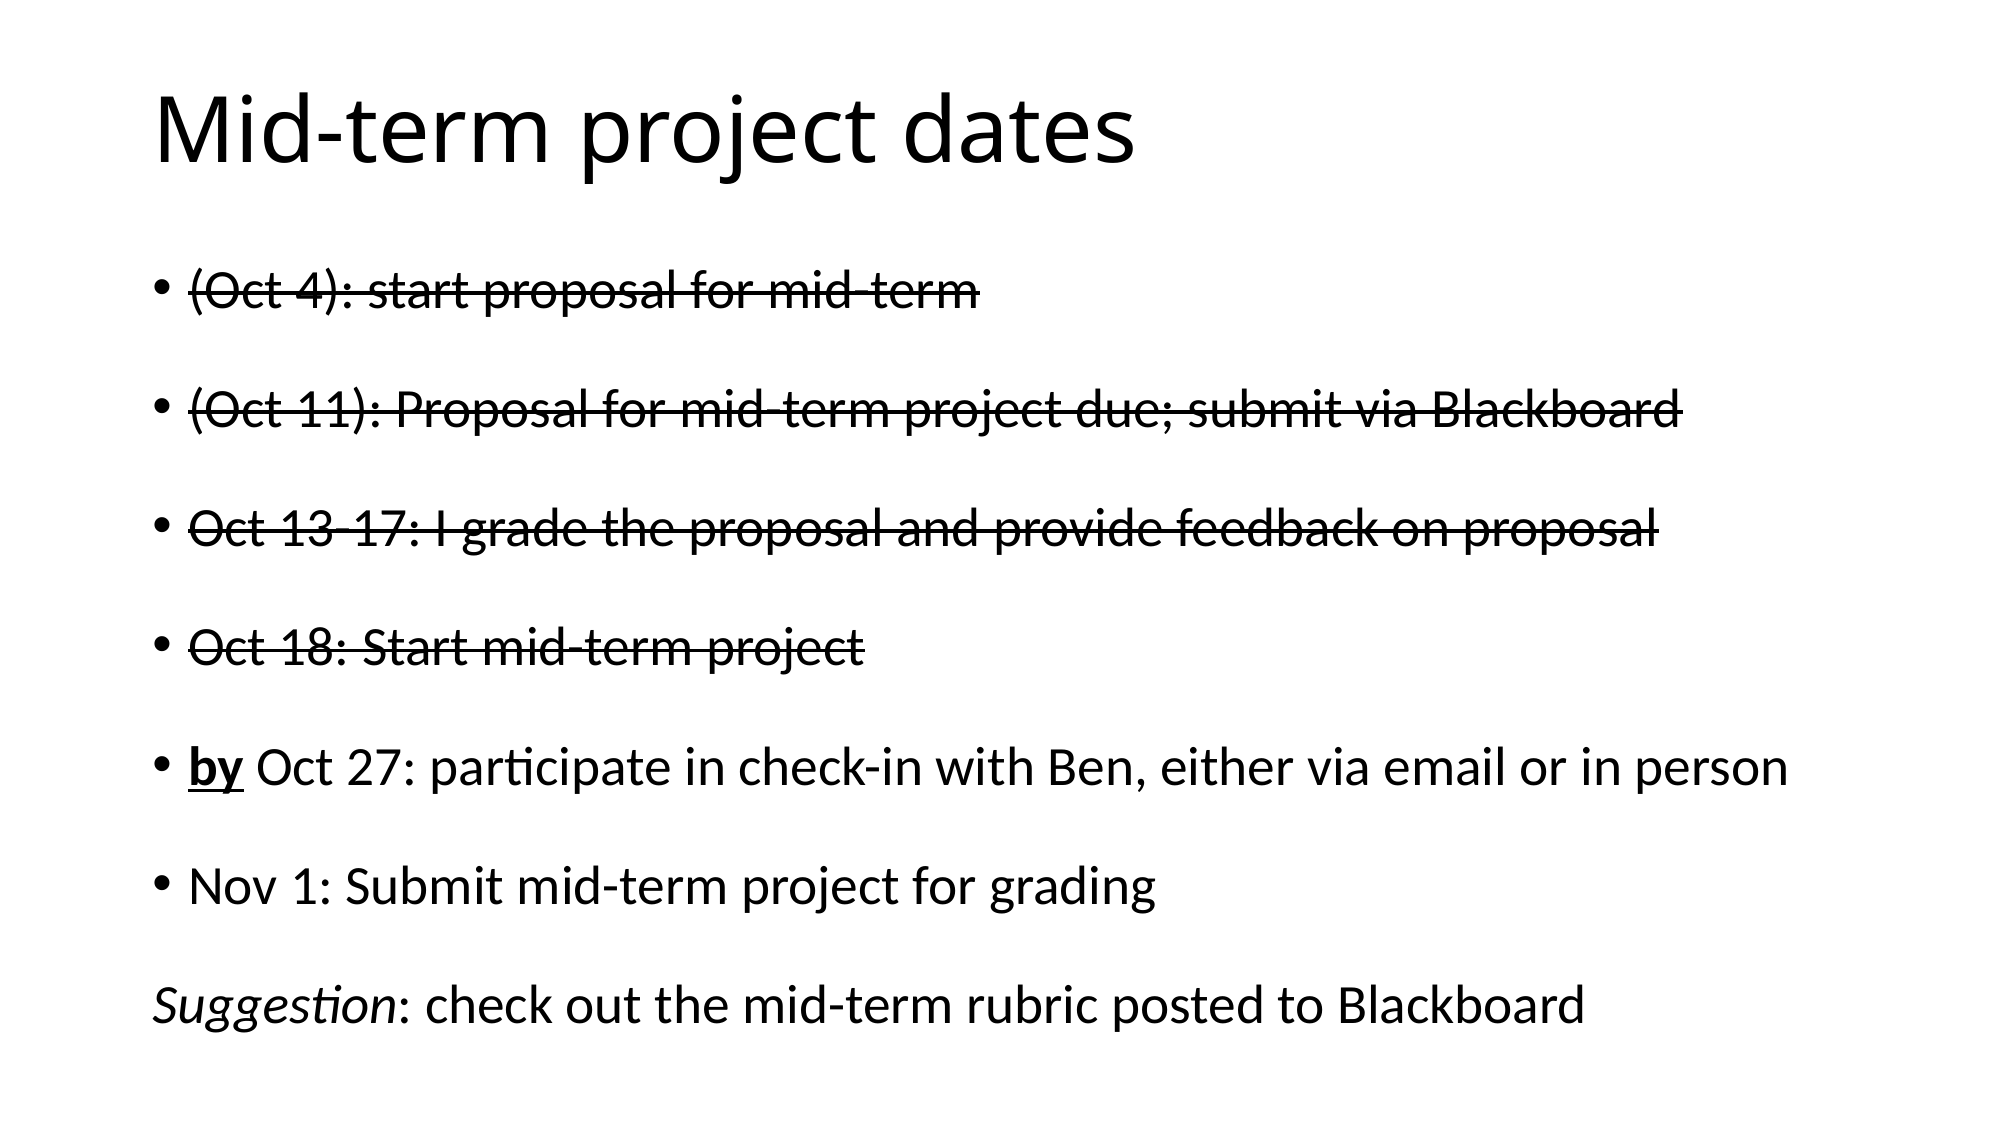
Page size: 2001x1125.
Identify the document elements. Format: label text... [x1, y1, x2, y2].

text_box Mid-term project dates [137, 24, 1863, 212]
text_box (Oct 4): start proposal for mid-term (Oct 11): Proposal for mid-term project due; submit via Blackboard Oct 13-17: I grade the proposal and provide feedback on proposal Oct 18: Start mid-term project by Oct 27: participate in check-in with Ben, either via email or in person Nov 1: Submit mid-term project for grading Suggestion: check out the mid-term rubric posted to Blackboard [137, 212, 1957, 1047]
